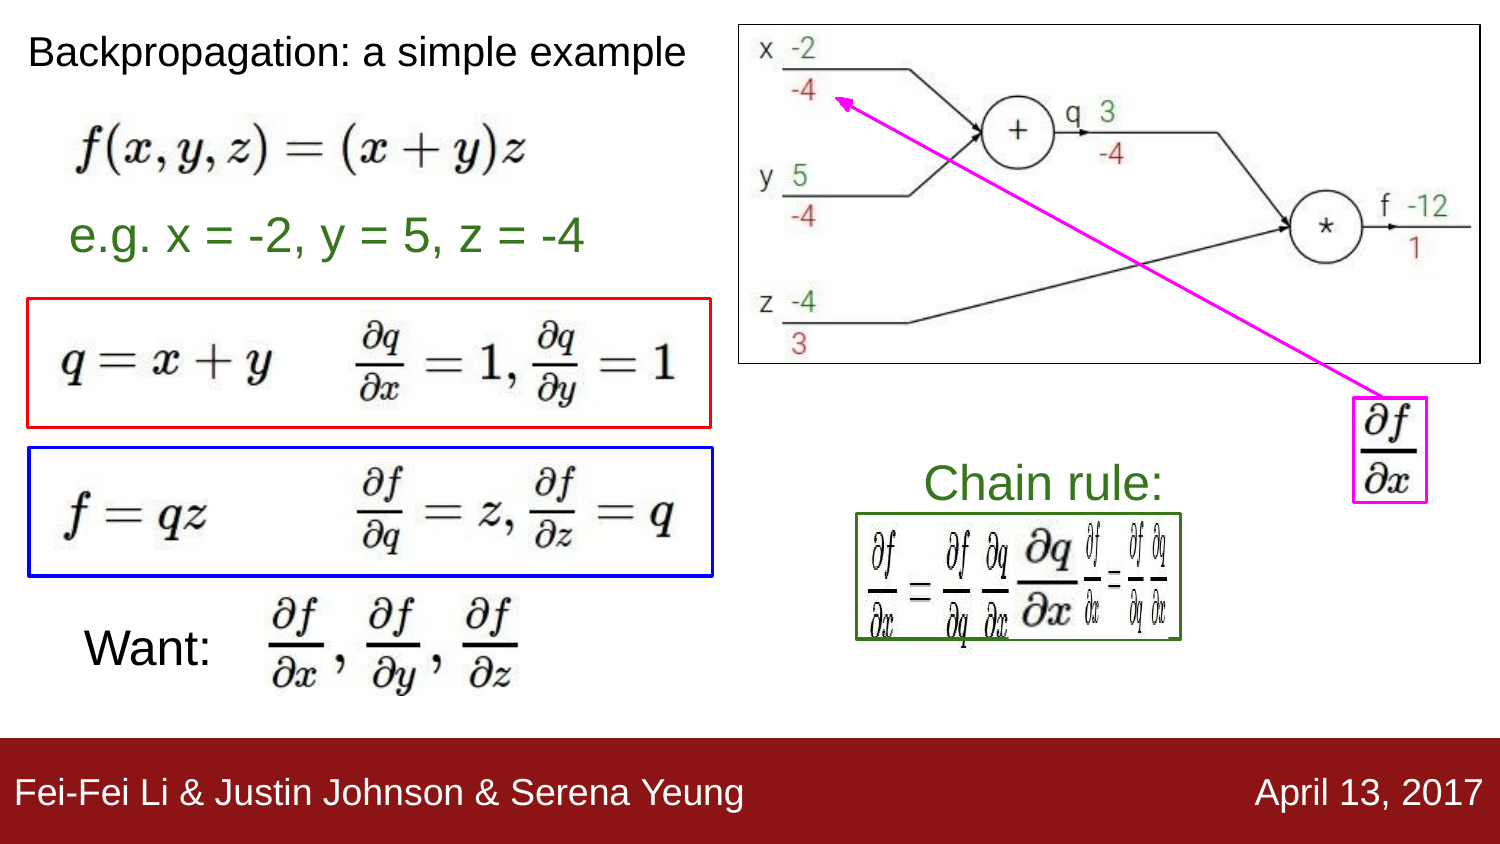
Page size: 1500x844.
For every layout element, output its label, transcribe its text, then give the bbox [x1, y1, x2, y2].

footer Fei-Fei Li & Justin Johnson & Serena Yeung [11, 769, 753, 844]
text_box [835, 97, 854, 112]
text_box [28, 447, 713, 577]
text_box [46, 327, 278, 392]
text_box [340, 463, 677, 561]
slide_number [1252, 769, 1488, 844]
text_box [1353, 397, 1427, 503]
text_box [738, 24, 1480, 364]
text_box e.g. x = -2, y = 5, z = -4 [66, 200, 586, 263]
title Backpropagation: a simple example [25, 22, 689, 166]
text_box Want: [81, 613, 217, 676]
text_box [27, 298, 711, 428]
text_box [263, 594, 521, 696]
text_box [855, 447, 1181, 655]
text_box [61, 166, 528, 185]
text_box [53, 474, 209, 550]
text_box [348, 308, 678, 411]
